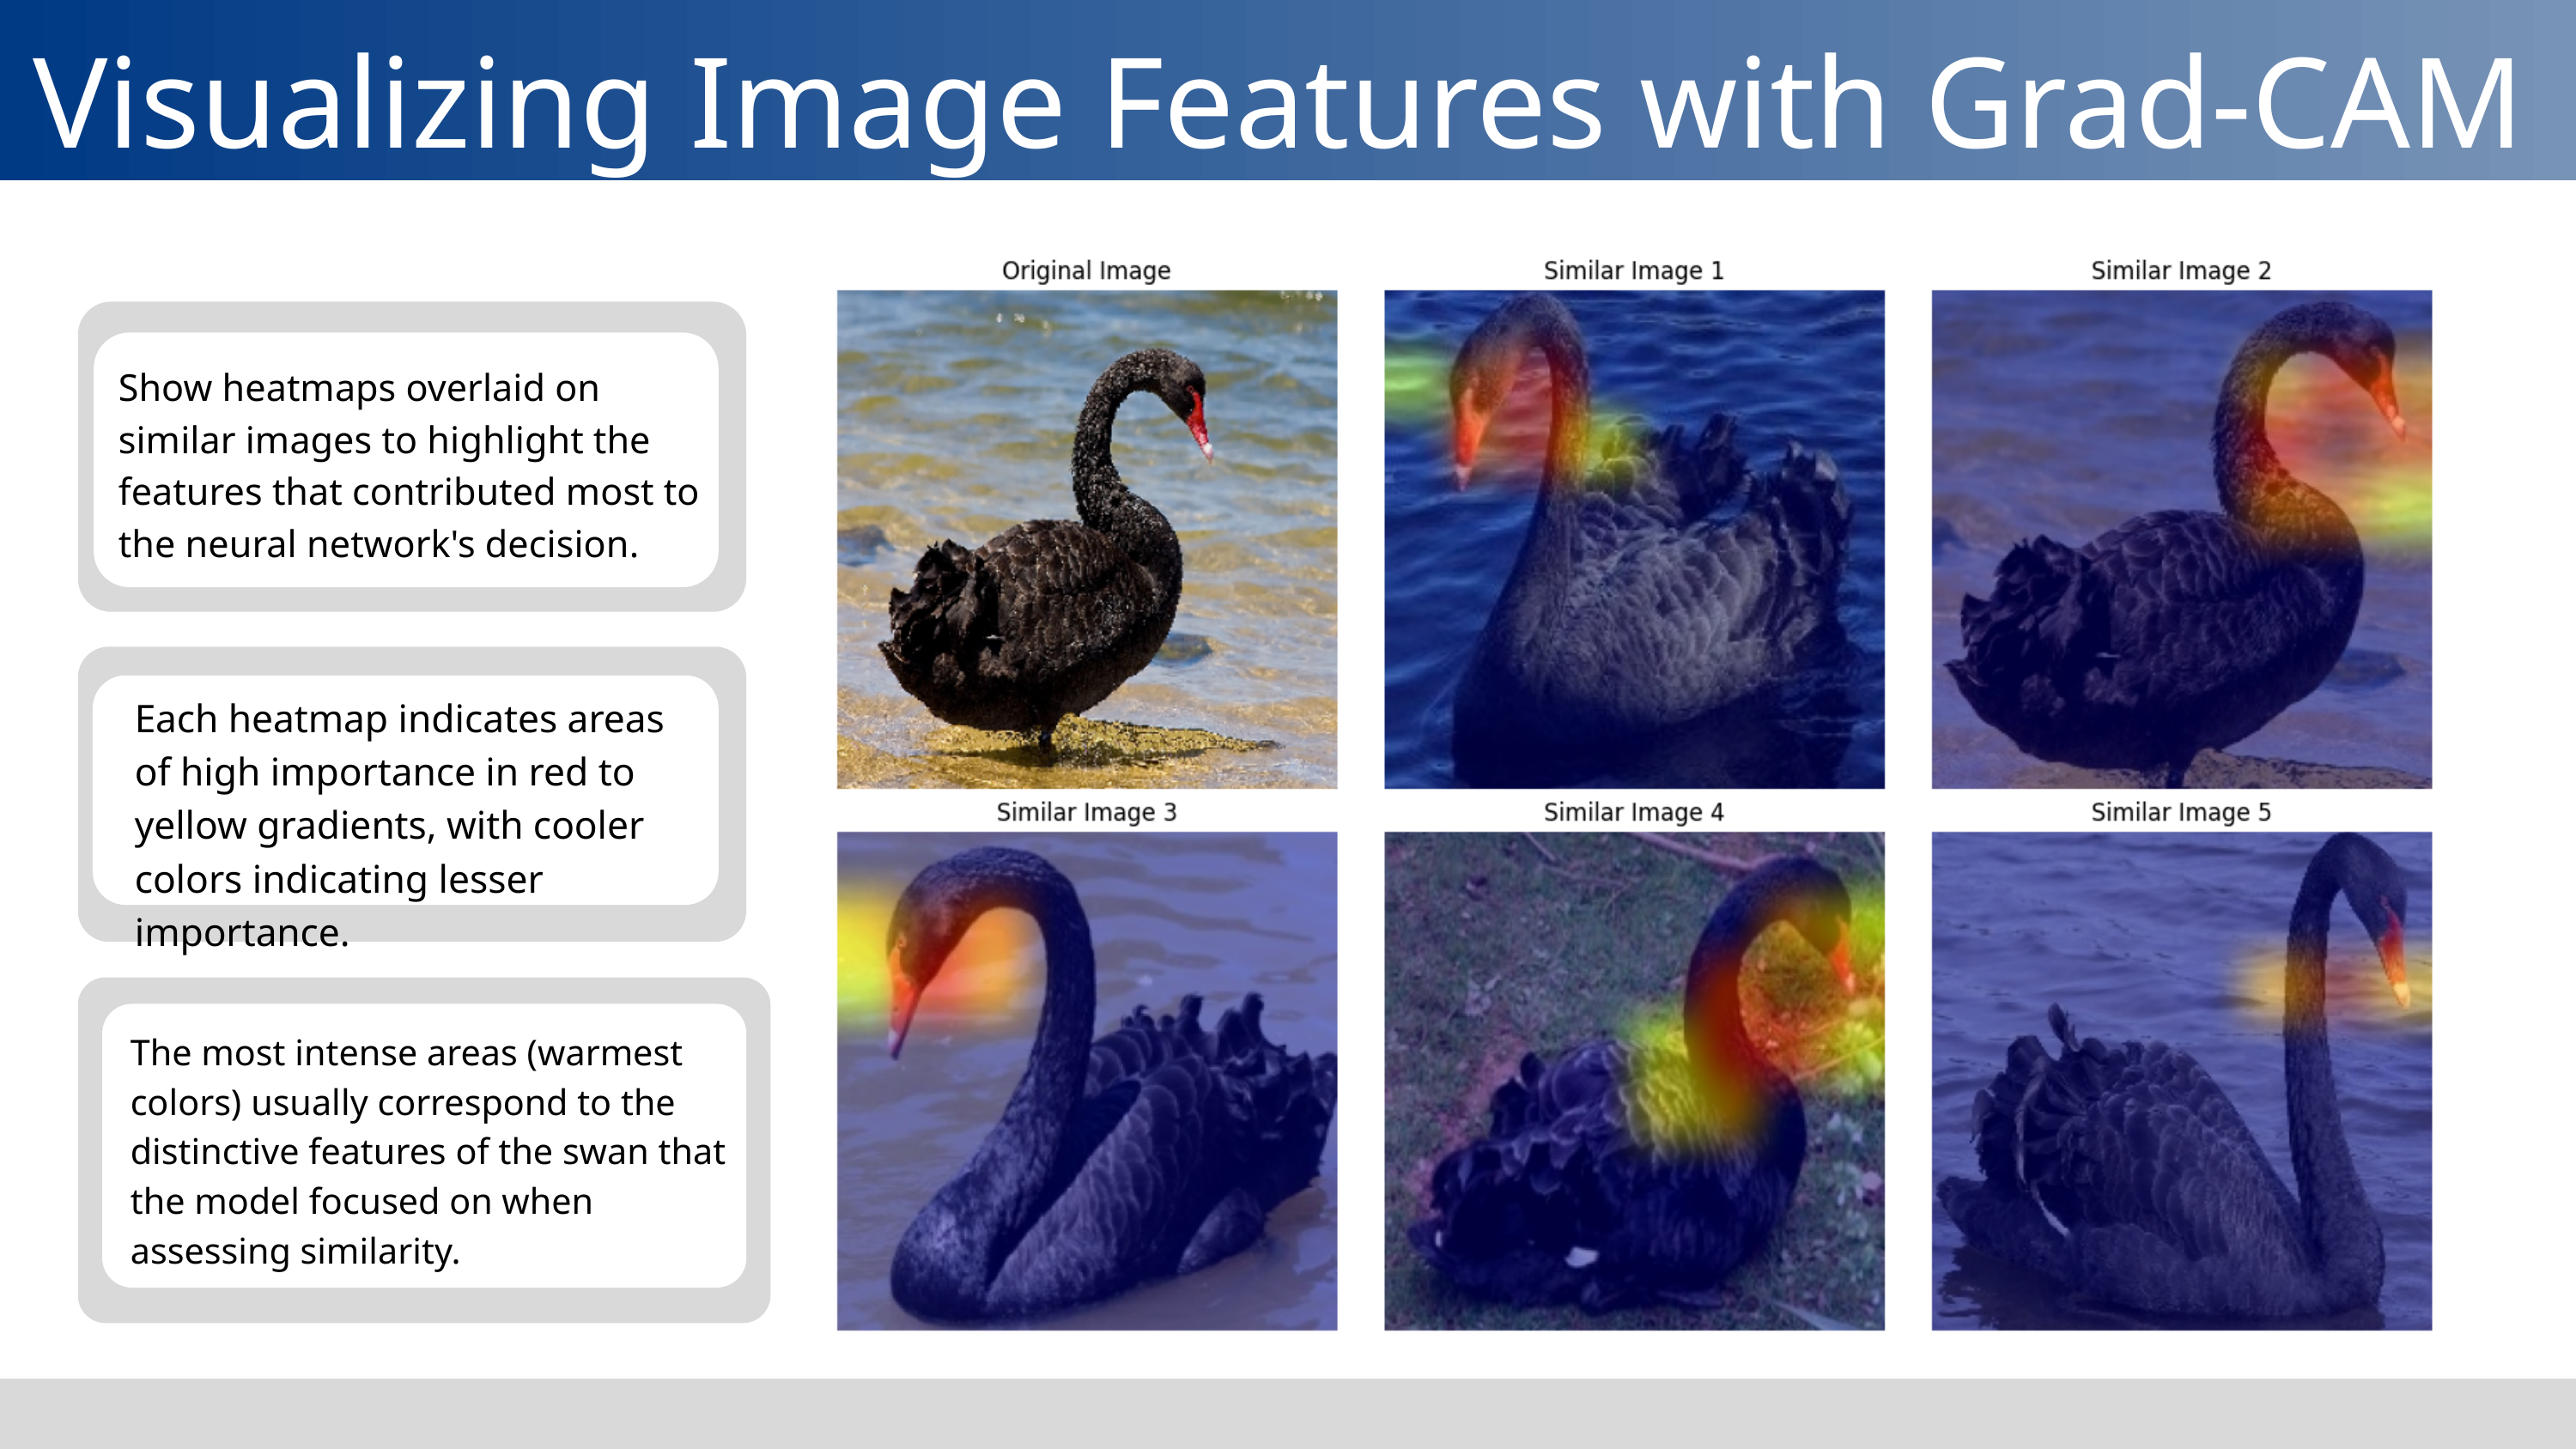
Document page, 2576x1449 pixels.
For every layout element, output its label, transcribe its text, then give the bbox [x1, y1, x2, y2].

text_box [0, 1378, 2576, 1449]
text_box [101, 1003, 747, 1288]
text_box [821, 249, 2446, 1339]
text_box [77, 646, 747, 943]
text_box Each heatmap indicates areas of high importance in red to yellow gradients, with cooler colors indicating lesser importance. [134, 950, 693, 955]
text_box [93, 332, 719, 588]
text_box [77, 301, 747, 612]
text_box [0, 0, 2576, 181]
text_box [92, 675, 719, 906]
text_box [77, 977, 771, 1324]
